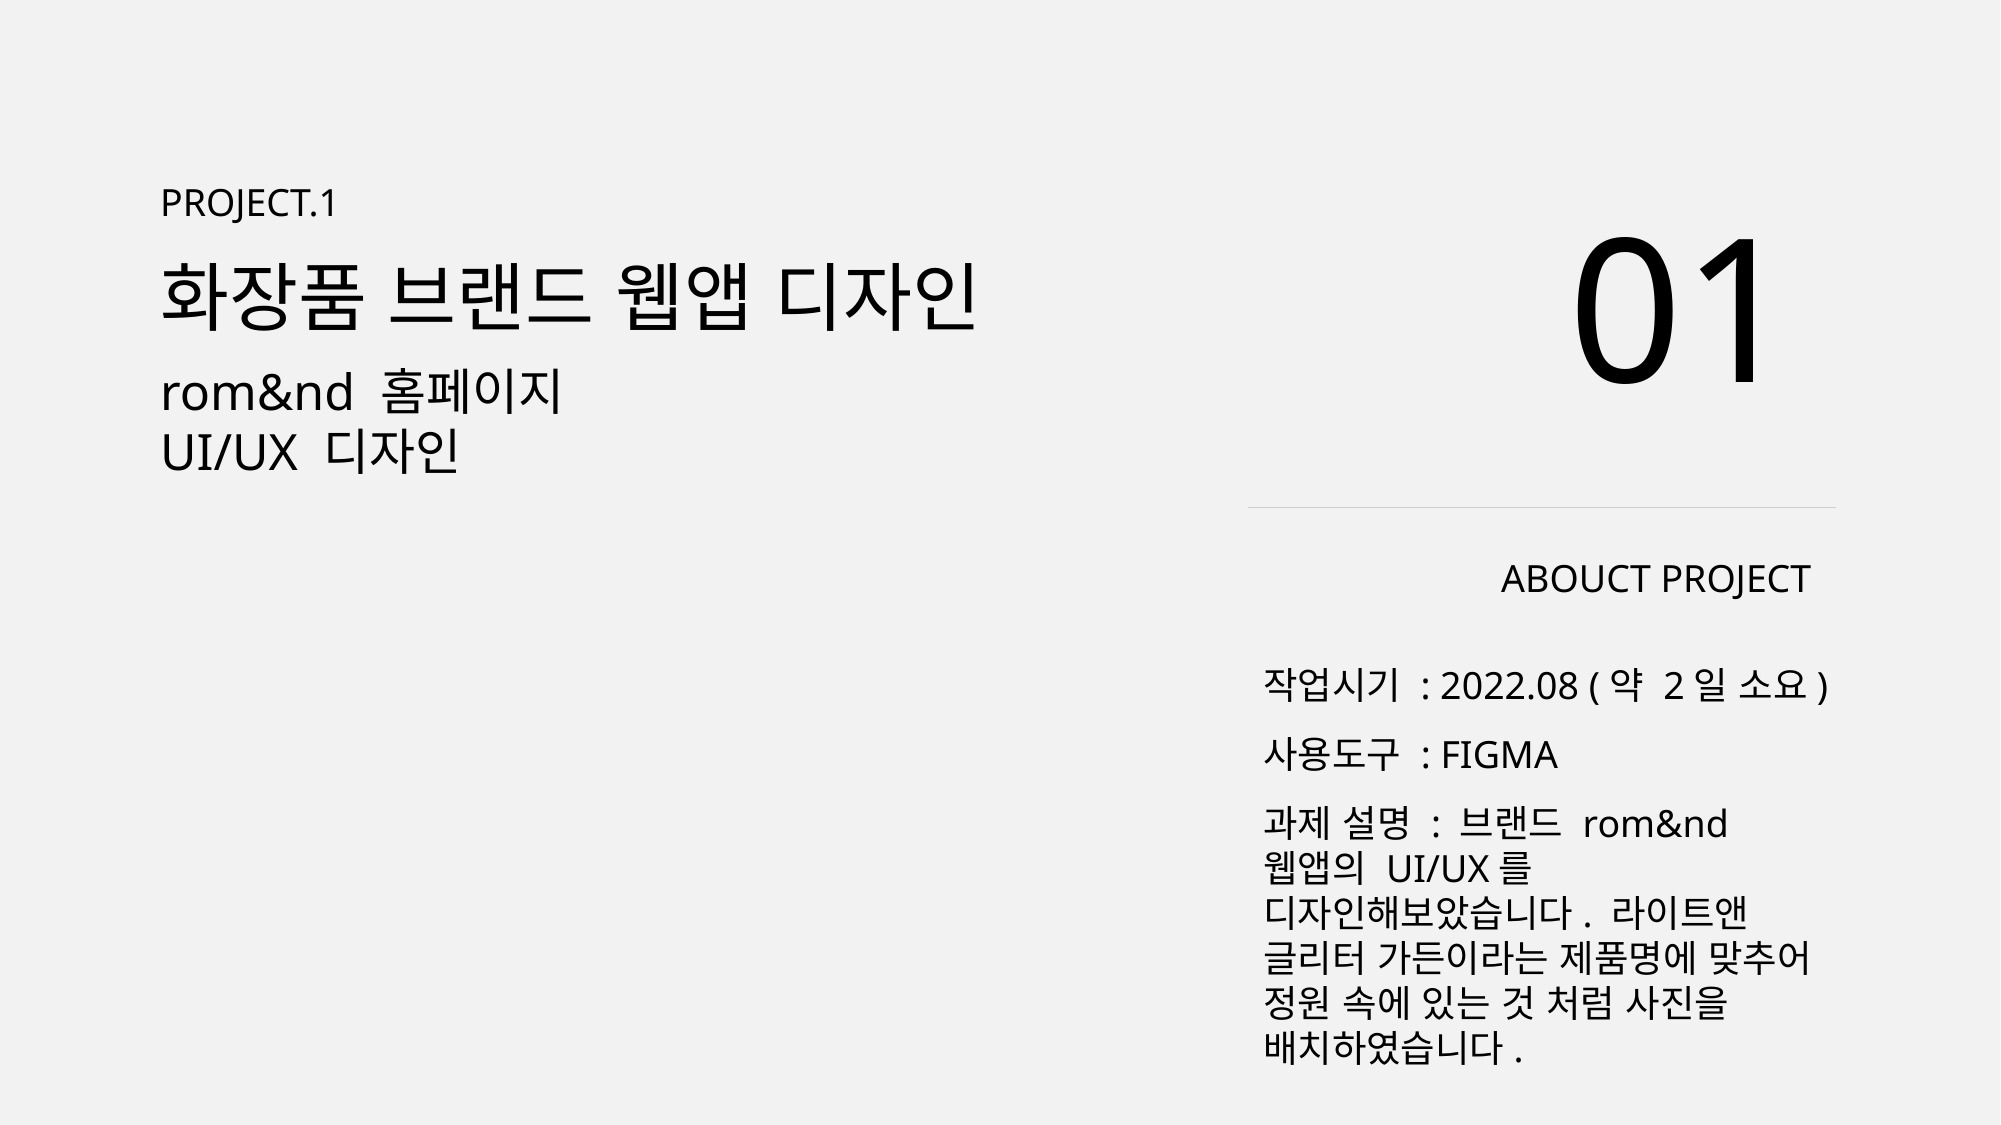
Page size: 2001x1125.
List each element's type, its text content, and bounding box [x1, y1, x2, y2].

text_box 화장품 브랜드 웹앱 디자인 [145, 243, 1117, 349]
text_box 과제 설명 : 브랜드 rom&nd 웹앱의 UI/UX를 디자인해보았습니다. 라이트앤 글리터 가든이라는 제품명에 맞추어 정원 속에 있는 것 처럼 사진을 배치하였습니다. [1248, 793, 1836, 1078]
text_box rom&nd 홈페이지 UI/UX 디자인 [145, 353, 777, 489]
text_box ABOUCT PROJECT [1486, 547, 1871, 607]
text_box 작업시기 : 2022.08 (약 2일 소요) [1248, 655, 1871, 715]
text_box 사용도구 : FIGMA [1248, 724, 1813, 784]
text_box 01 [1553, 175, 1871, 431]
text_box PROJECT.1 [145, 171, 748, 232]
